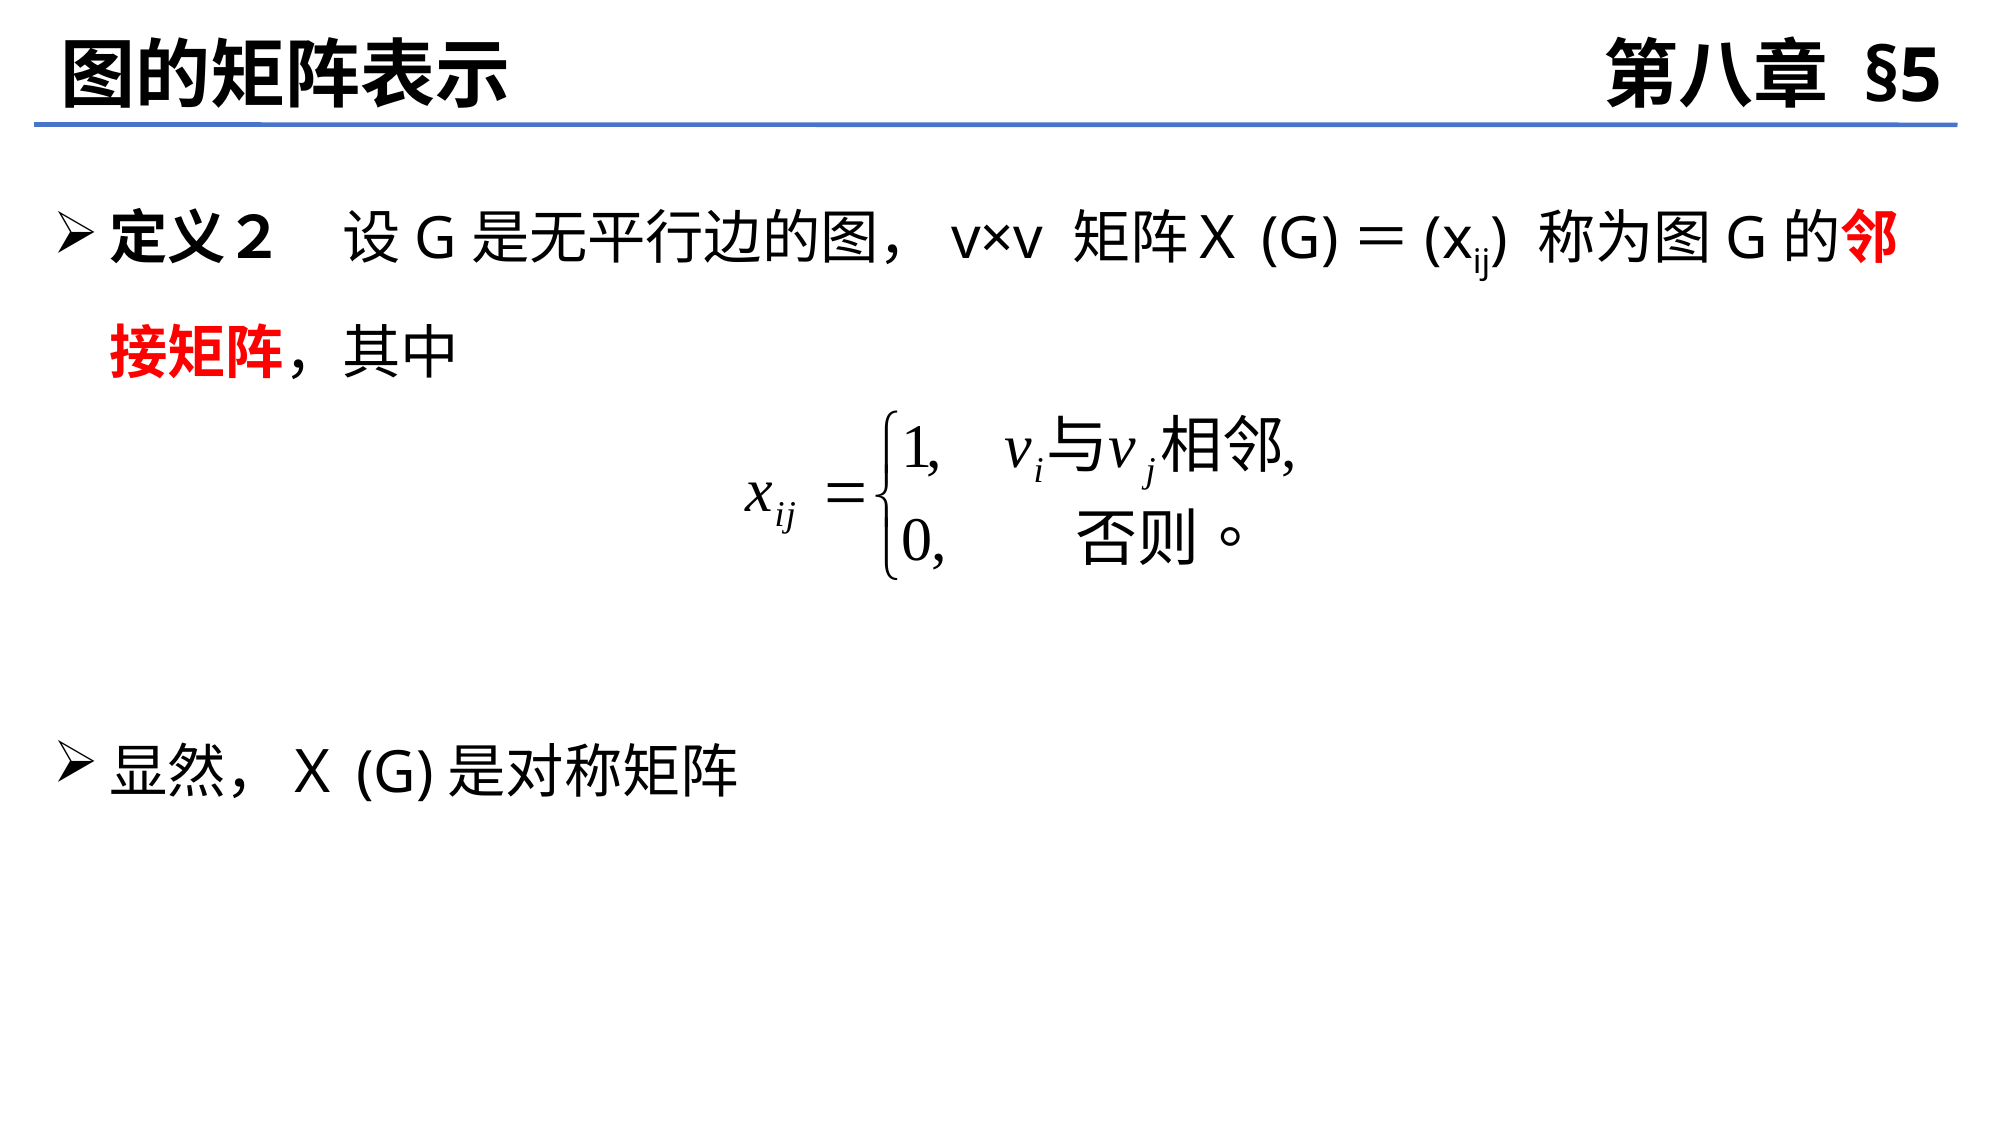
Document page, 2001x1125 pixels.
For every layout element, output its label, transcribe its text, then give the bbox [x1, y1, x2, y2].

text_box 定义２ 设G是无平行边的图，v×v 矩阵Ｘ(G)＝(xij) 称为图G的邻接矩阵，其中 显然，Ｘ(G)是对称矩阵 [38, 153, 1951, 1065]
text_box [732, 396, 1309, 595]
text_box 第八章 §5 [1576, 19, 1958, 124]
text_box 图的矩阵表示 [46, 18, 932, 124]
